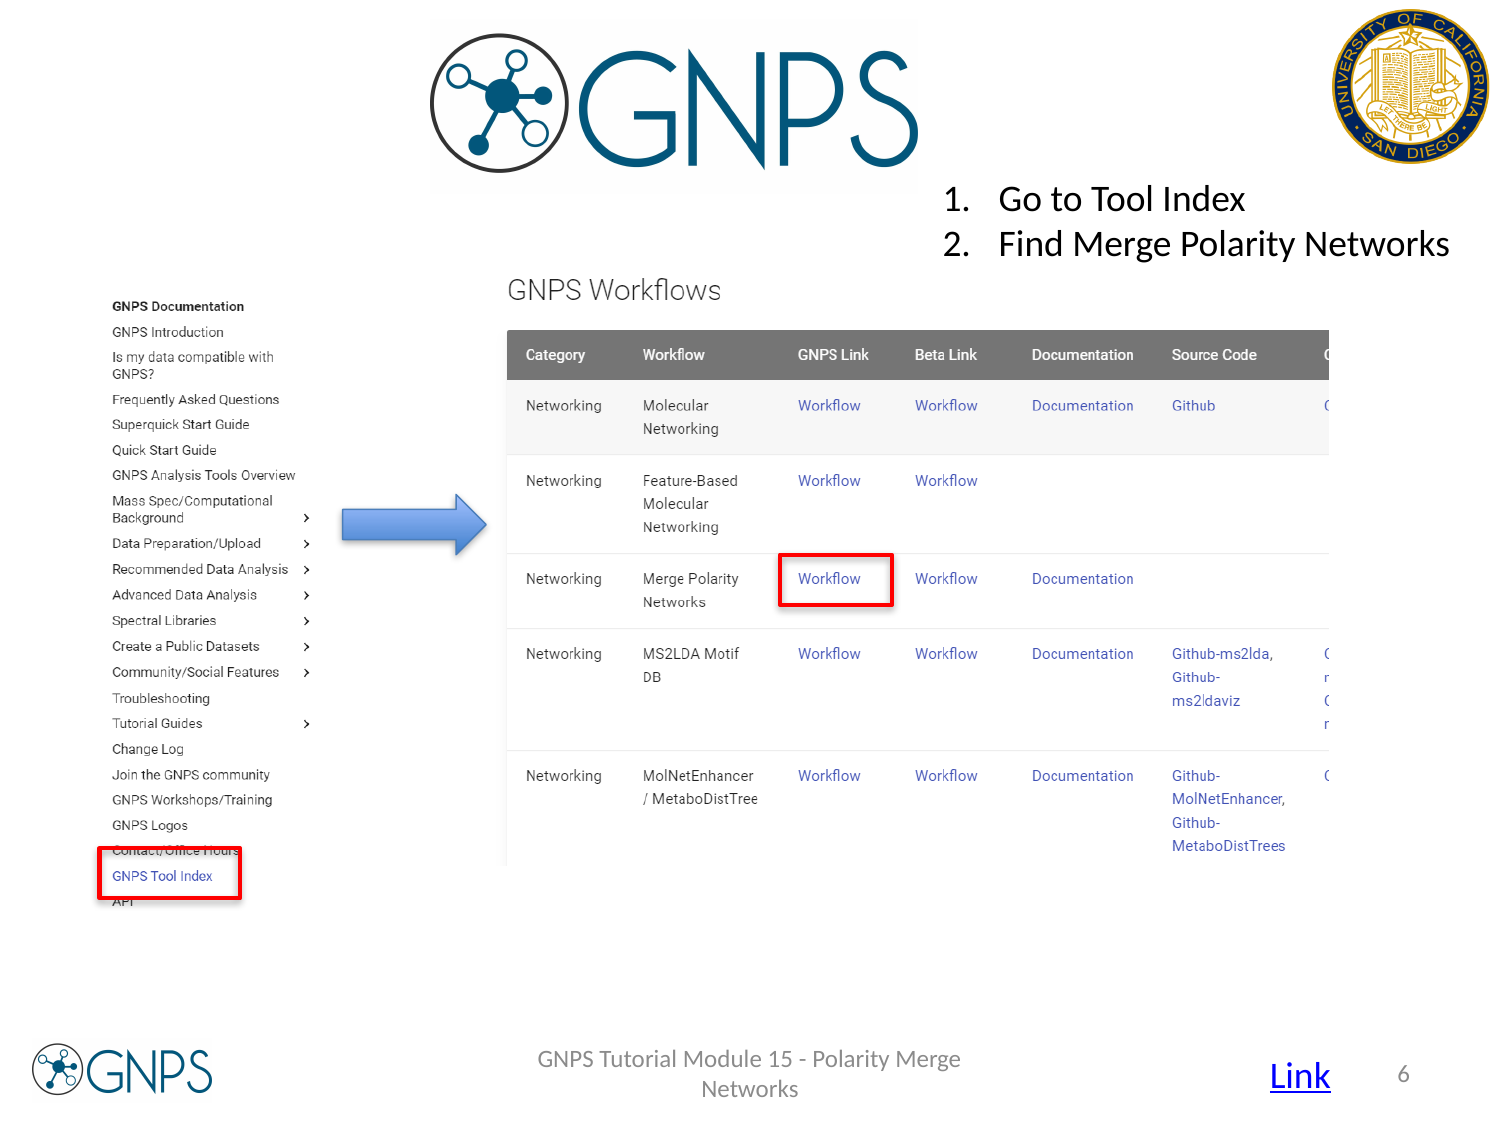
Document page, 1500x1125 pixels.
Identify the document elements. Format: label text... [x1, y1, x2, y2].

text_box Link [1255, 1043, 1500, 1104]
footer GNPS Tutorial Module 15 - Polarity Merge Networks [512, 1042, 988, 1103]
picture [79, 281, 343, 980]
picture [496, 259, 1353, 866]
picture [31, 1038, 212, 1103]
picture [1279, 7, 1500, 165]
text_box Go to Tool Index Find Merge Polarity Networks [927, 166, 1466, 272]
text_box [348, 493, 487, 556]
picture [430, 19, 919, 194]
slide_number 6 [1074, 1042, 1425, 1103]
